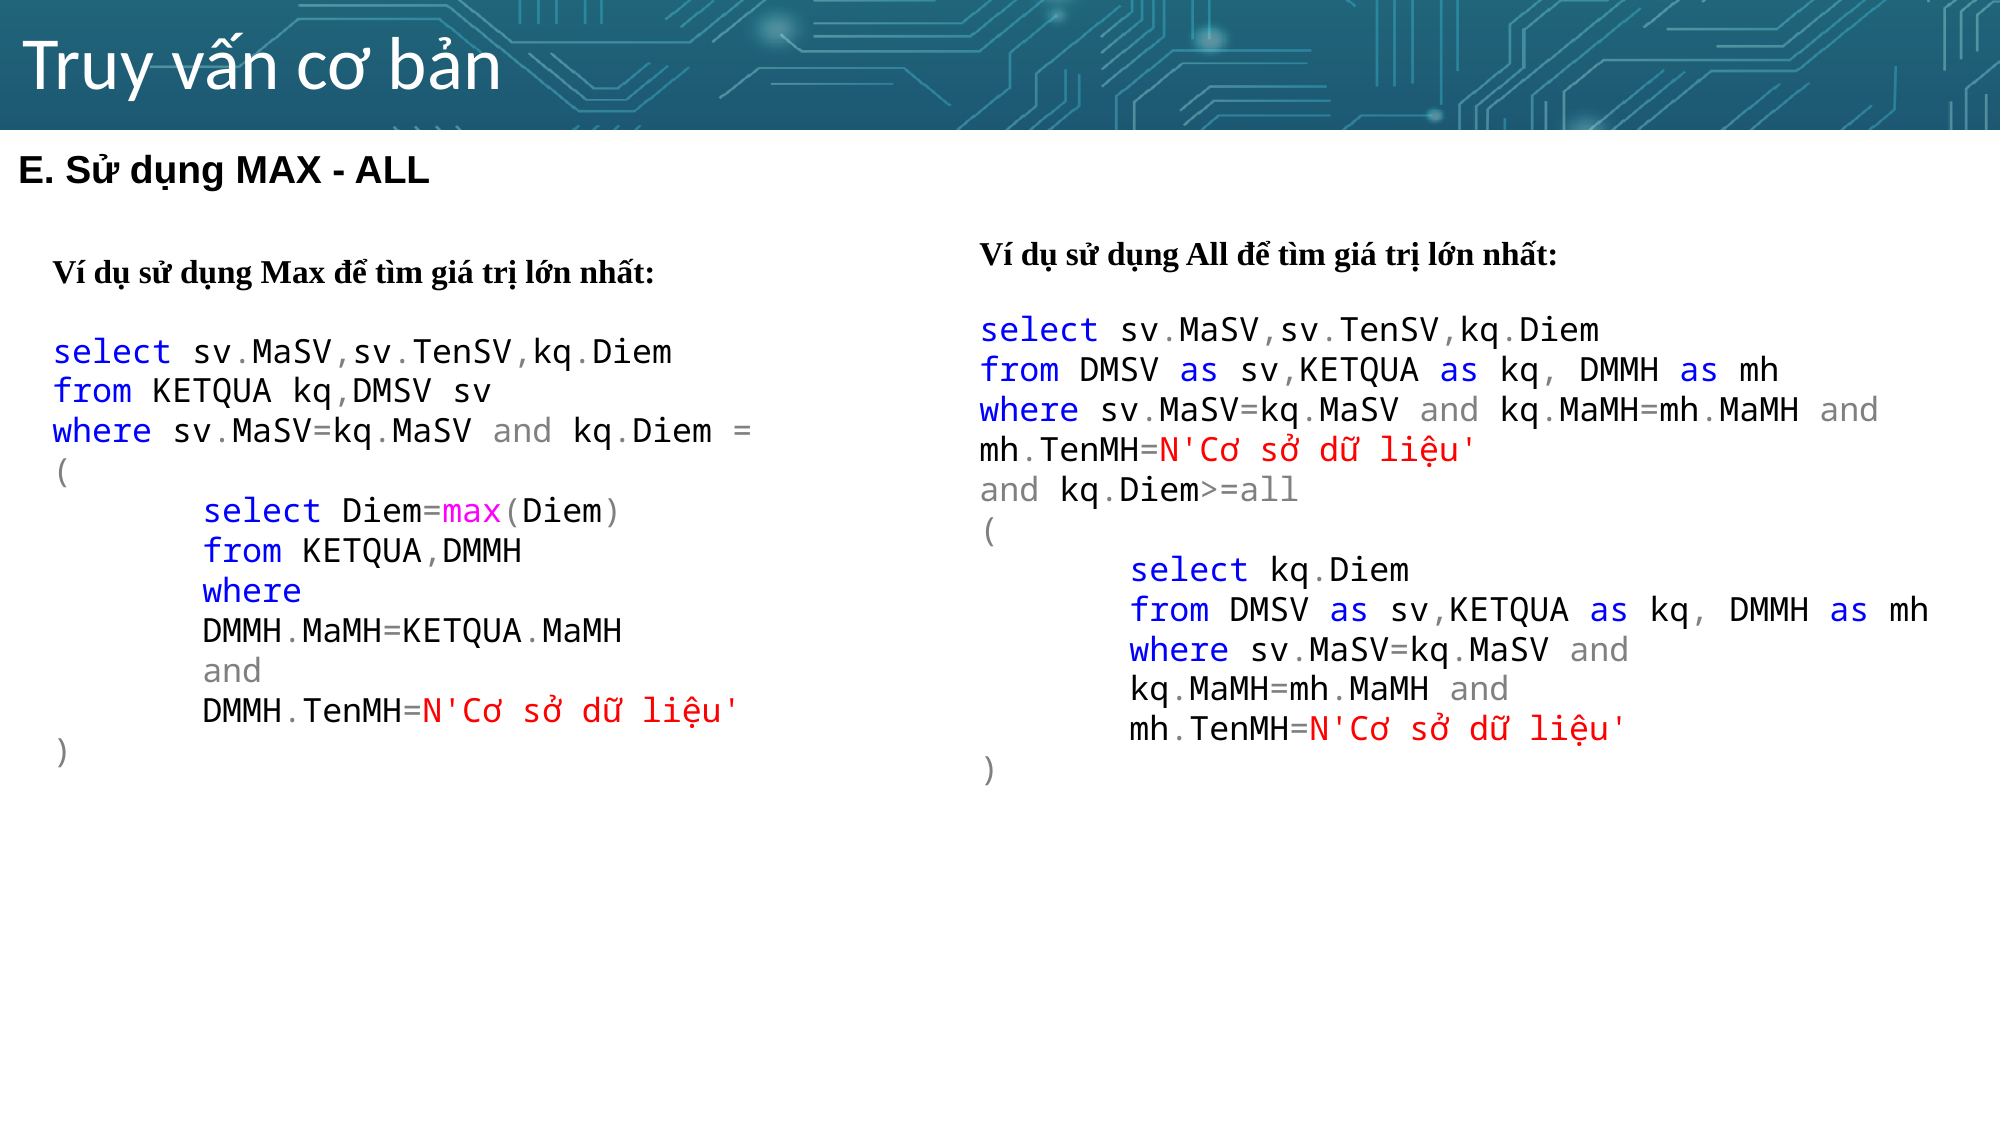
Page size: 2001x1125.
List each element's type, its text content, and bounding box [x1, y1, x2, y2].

text_box E. Sử dụng MAX - ALL [3, 141, 446, 199]
text_box Ví dụ sử dụng All để tìm giá trị lớn nhất: select sv.MaSV,sv.TenSV,kq.Diem from DMSV as sv,KETQUA as kq, DMMH as mh where sv.MaSV=kq.MaSV and kq.MaMH=mh.MaMH and mh.TenMH=N'Cơ sở dữ liệu' and kq.Diem>=all ( select kq.Diem from DMSV as sv,KETQUA as kq, DMMH as mh where sv.MaSV=kq.MaSV and kq.MaMH=mh.MaMH and mh.TenMH=N'Cơ sở dữ liệu' ) [964, 229, 1998, 835]
text_box Ví dụ sử dụng Max để tìm giá trị lớn nhất: select sv.MaSV,sv.TenSV,kq.Diem from KETQUA kq,DMSV sv where sv.MaSV=kq.MaSV and kq.Diem = ( select Diem=max(Diem) from KETQUA,DMMH where DMMH.MaMH=KETQUA.MaMH and DMMH.TenMH=N'Cơ sở dữ liệu' ) [37, 202, 850, 857]
picture [0, 0, 2000, 130]
